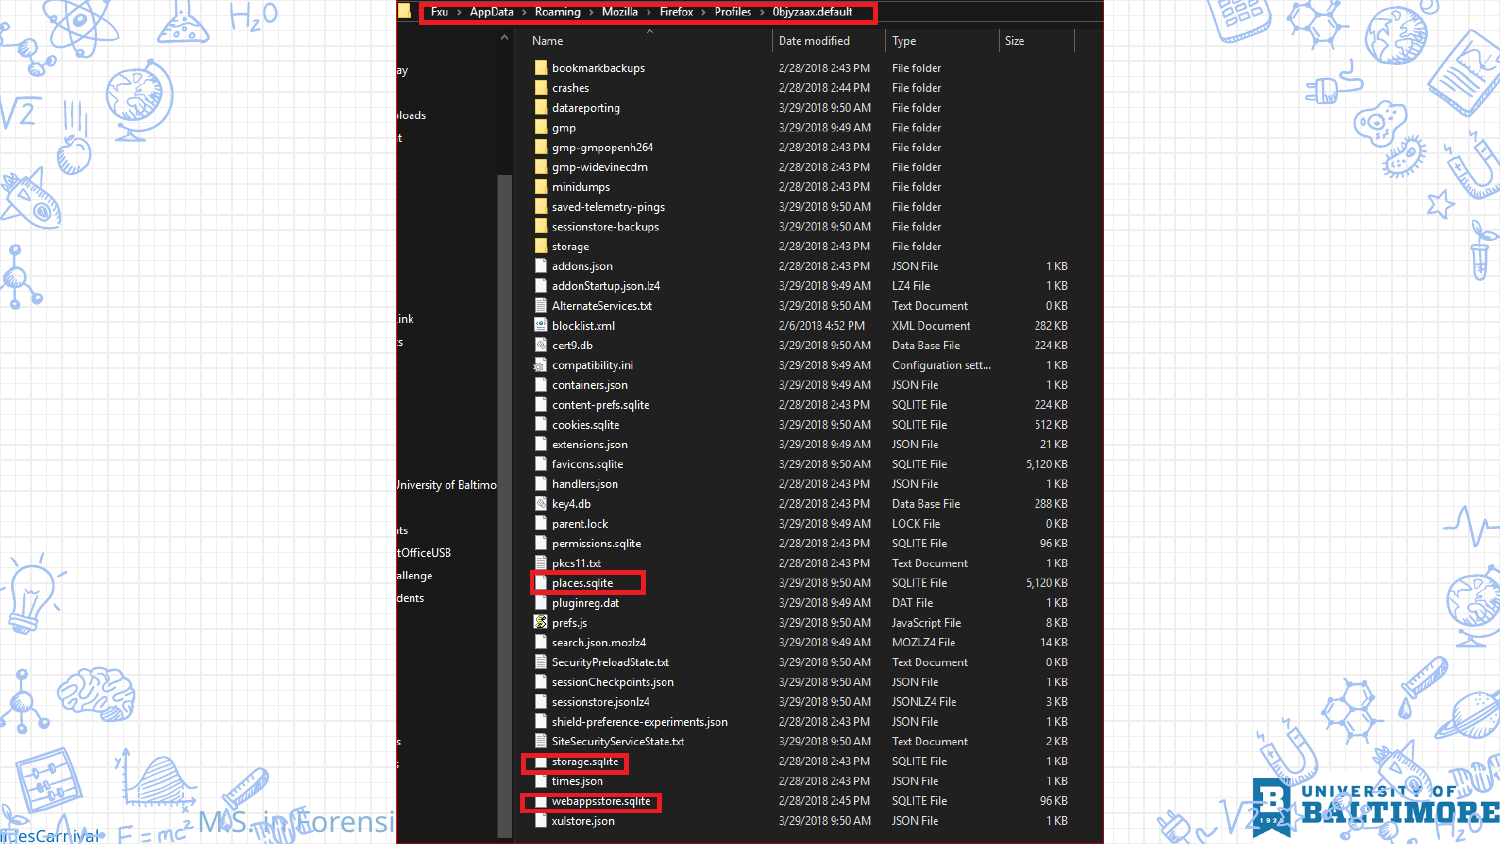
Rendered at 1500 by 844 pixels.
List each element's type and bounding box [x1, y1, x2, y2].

picture [1479, 779, 1483, 790]
picture [1481, 771, 1489, 788]
picture [1405, 773, 1430, 800]
picture [1342, 796, 1349, 806]
picture [1381, 771, 1421, 792]
picture [1253, 771, 1500, 844]
picture [1408, 786, 1417, 792]
picture [1283, 771, 1308, 783]
picture [1388, 823, 1396, 835]
picture [1471, 771, 1479, 786]
picture [1354, 819, 1361, 827]
picture [396, 0, 1104, 844]
picture [1375, 780, 1390, 791]
